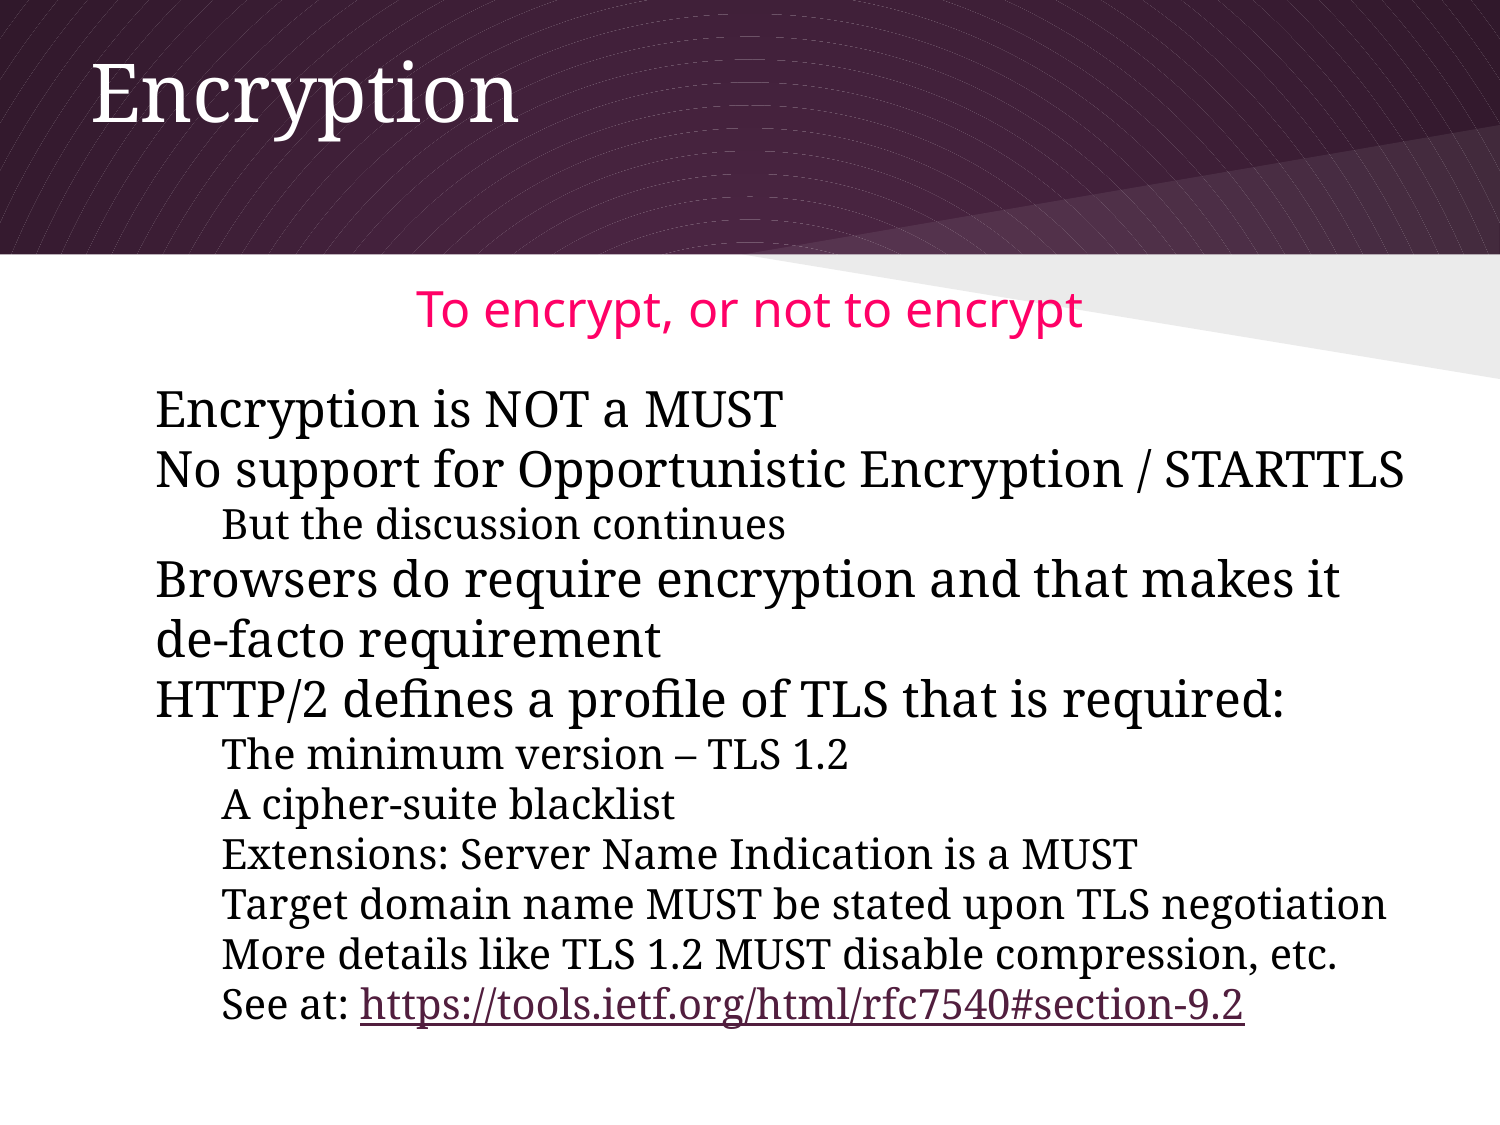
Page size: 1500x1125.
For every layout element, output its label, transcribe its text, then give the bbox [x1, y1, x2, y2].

list To encrypt, or not to encrypt Encryption is NOT a MUST No support for Opportunistic Encryption / STARTTLS But the discussion continues Browsers do require encryption and that makes it de-facto requirement HTTP/2 defines a profile of TLS that is required: The minimum version – TLS 1.2 A cipher-suite blacklist Extensions: Server Name Indication is a MUST Target domain name MUST be stated upon TLS negotiation More details like TLS 1.2 MUST disable compression, etc. See at: https://tools.ietf.org/html/rfc7540#section-9.2 [75, 262, 1425, 1078]
title Encryption [75, 45, 1425, 233]
